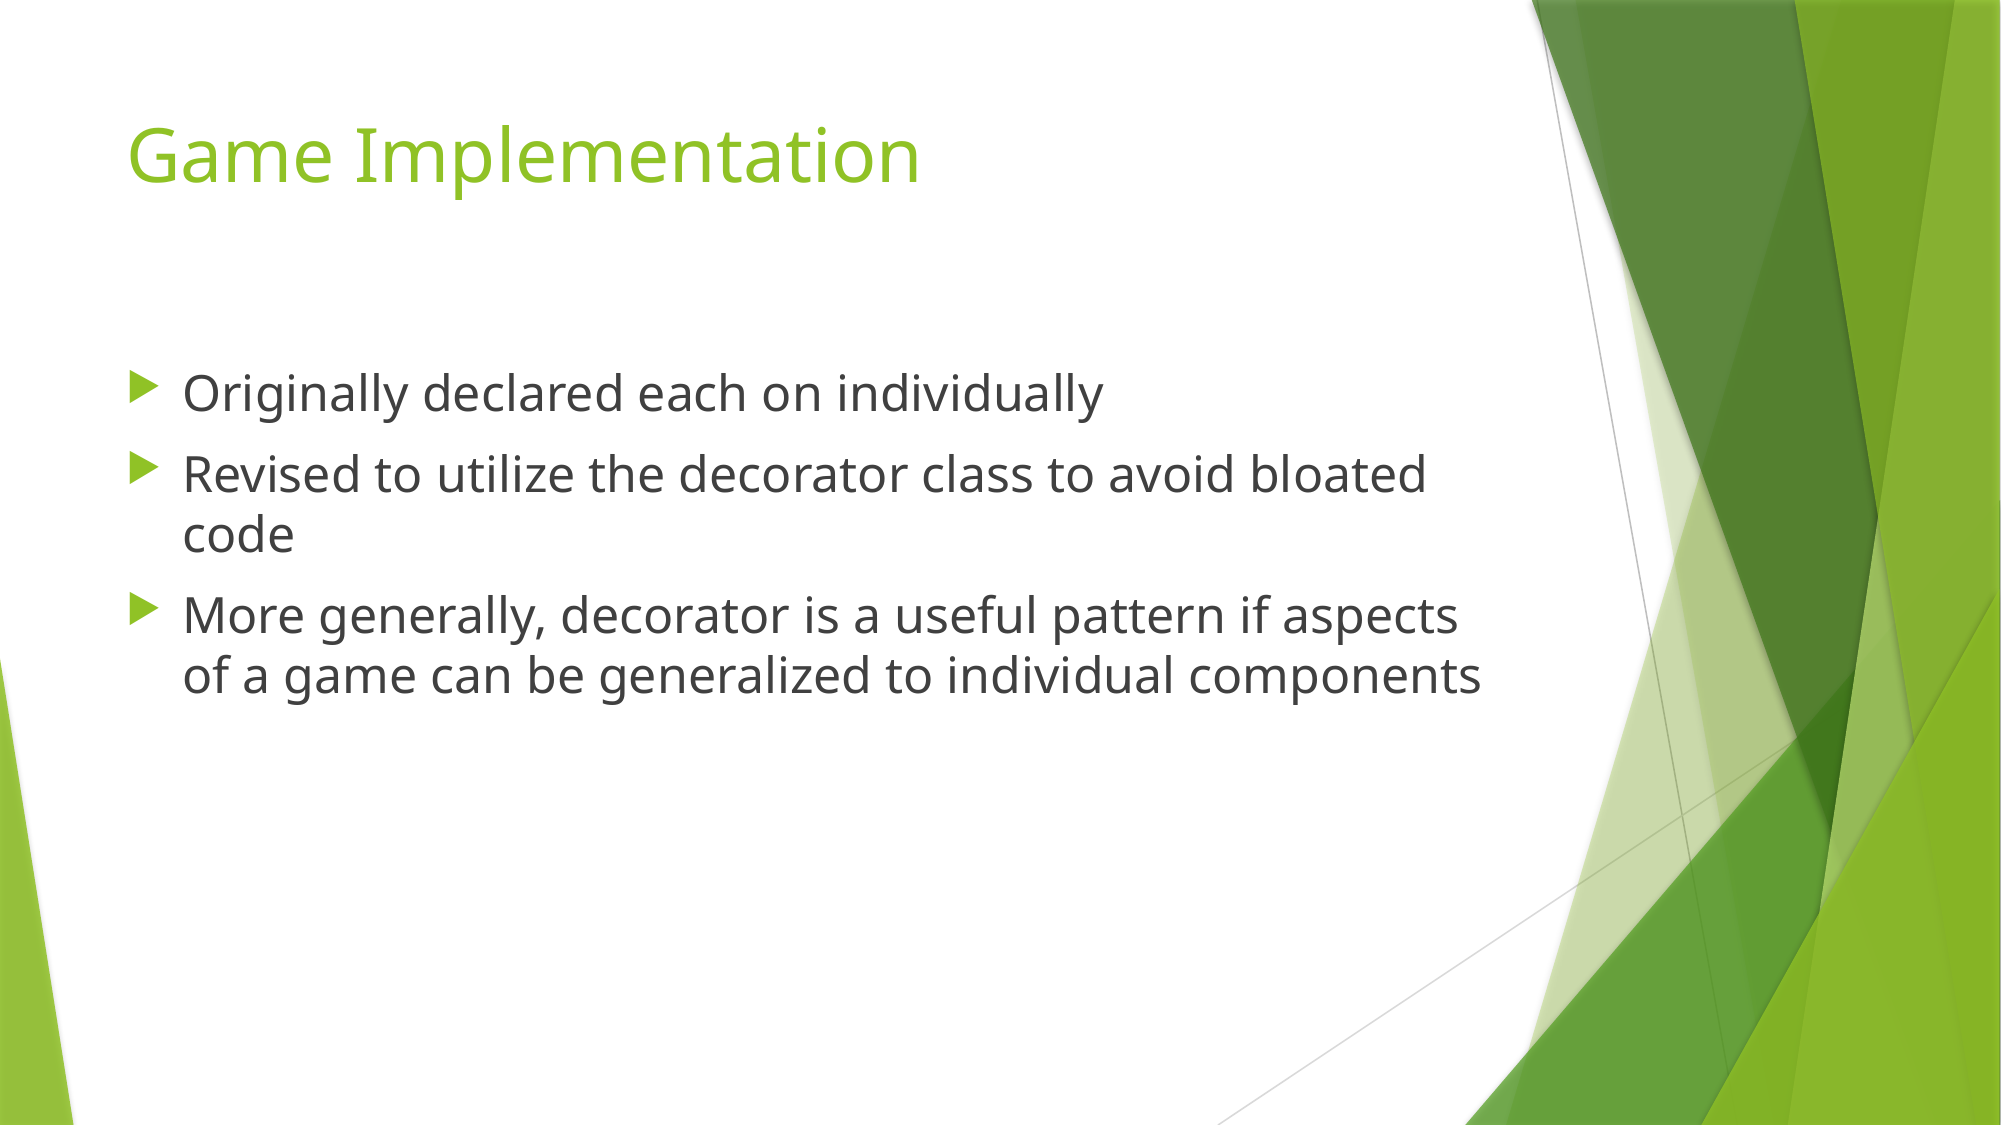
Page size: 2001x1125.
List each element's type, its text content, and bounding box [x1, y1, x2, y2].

title Game Implementation [111, 99, 1522, 317]
list Originally declared each on individually Revised to utilize the decorator class to avoid bloated code More generally, decorator is a useful pattern if aspects of a game can be generalized to individual components [111, 354, 1522, 992]
